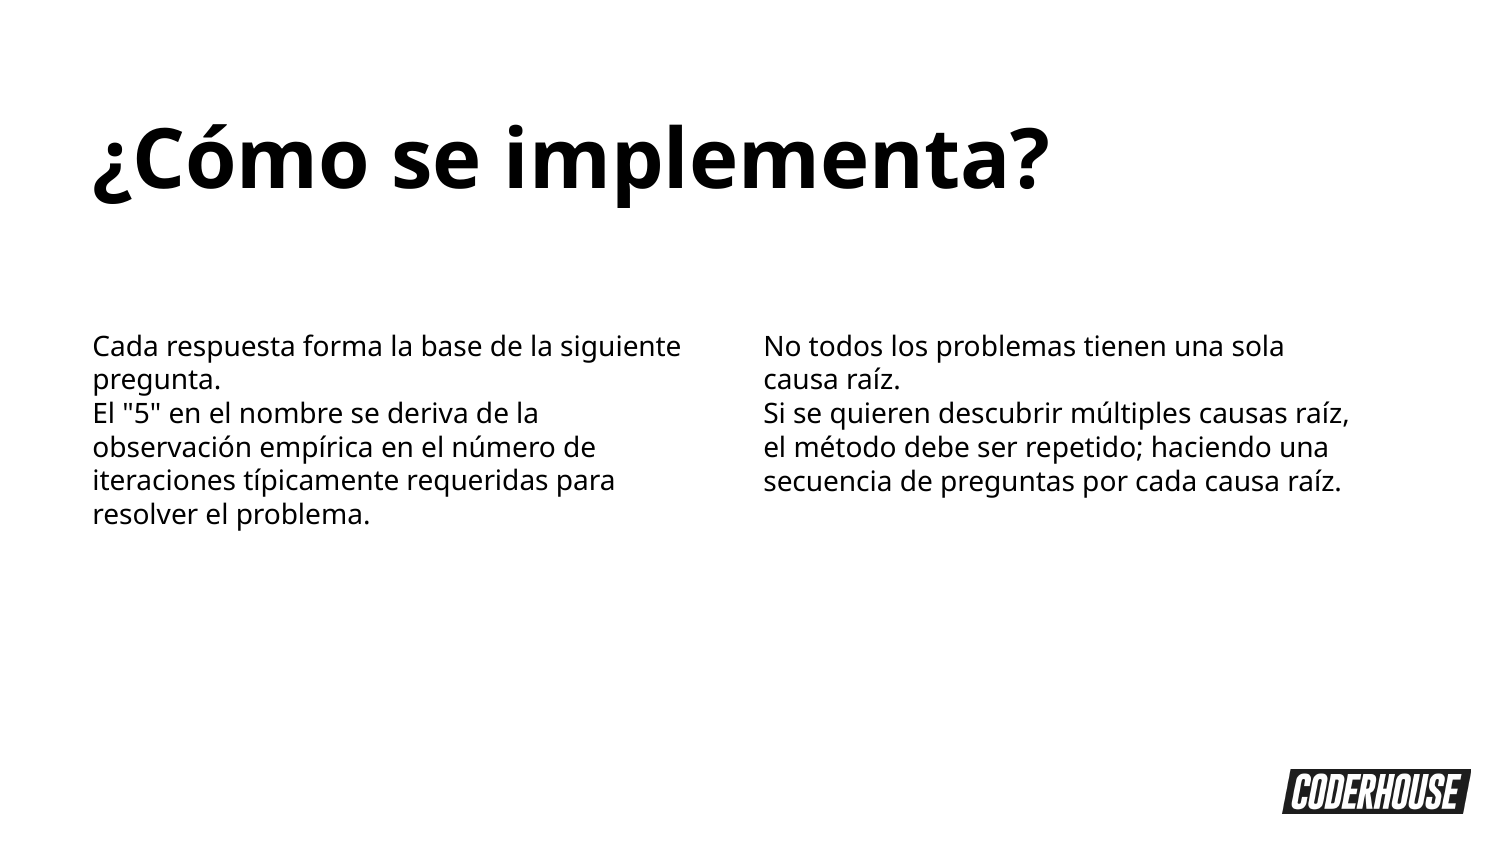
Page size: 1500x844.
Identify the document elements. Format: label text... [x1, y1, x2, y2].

text_box No todos los problemas tienen una sola causa raíz. Si se quieren descubrir múltiples causas raíz, el método debe ser repetido; haciendo una secuencia de preguntas por cada causa raíz. [748, 312, 1378, 512]
text_box ¿Cómo se implementa? [77, 101, 1414, 222]
text_box Cada respuesta forma la base de la siguiente pregunta. El "5" en el nombre se deriva de la observación empírica en el número de iteraciones típicamente requeridas para resolver el problema. [77, 312, 707, 546]
picture [1281, 769, 1471, 814]
